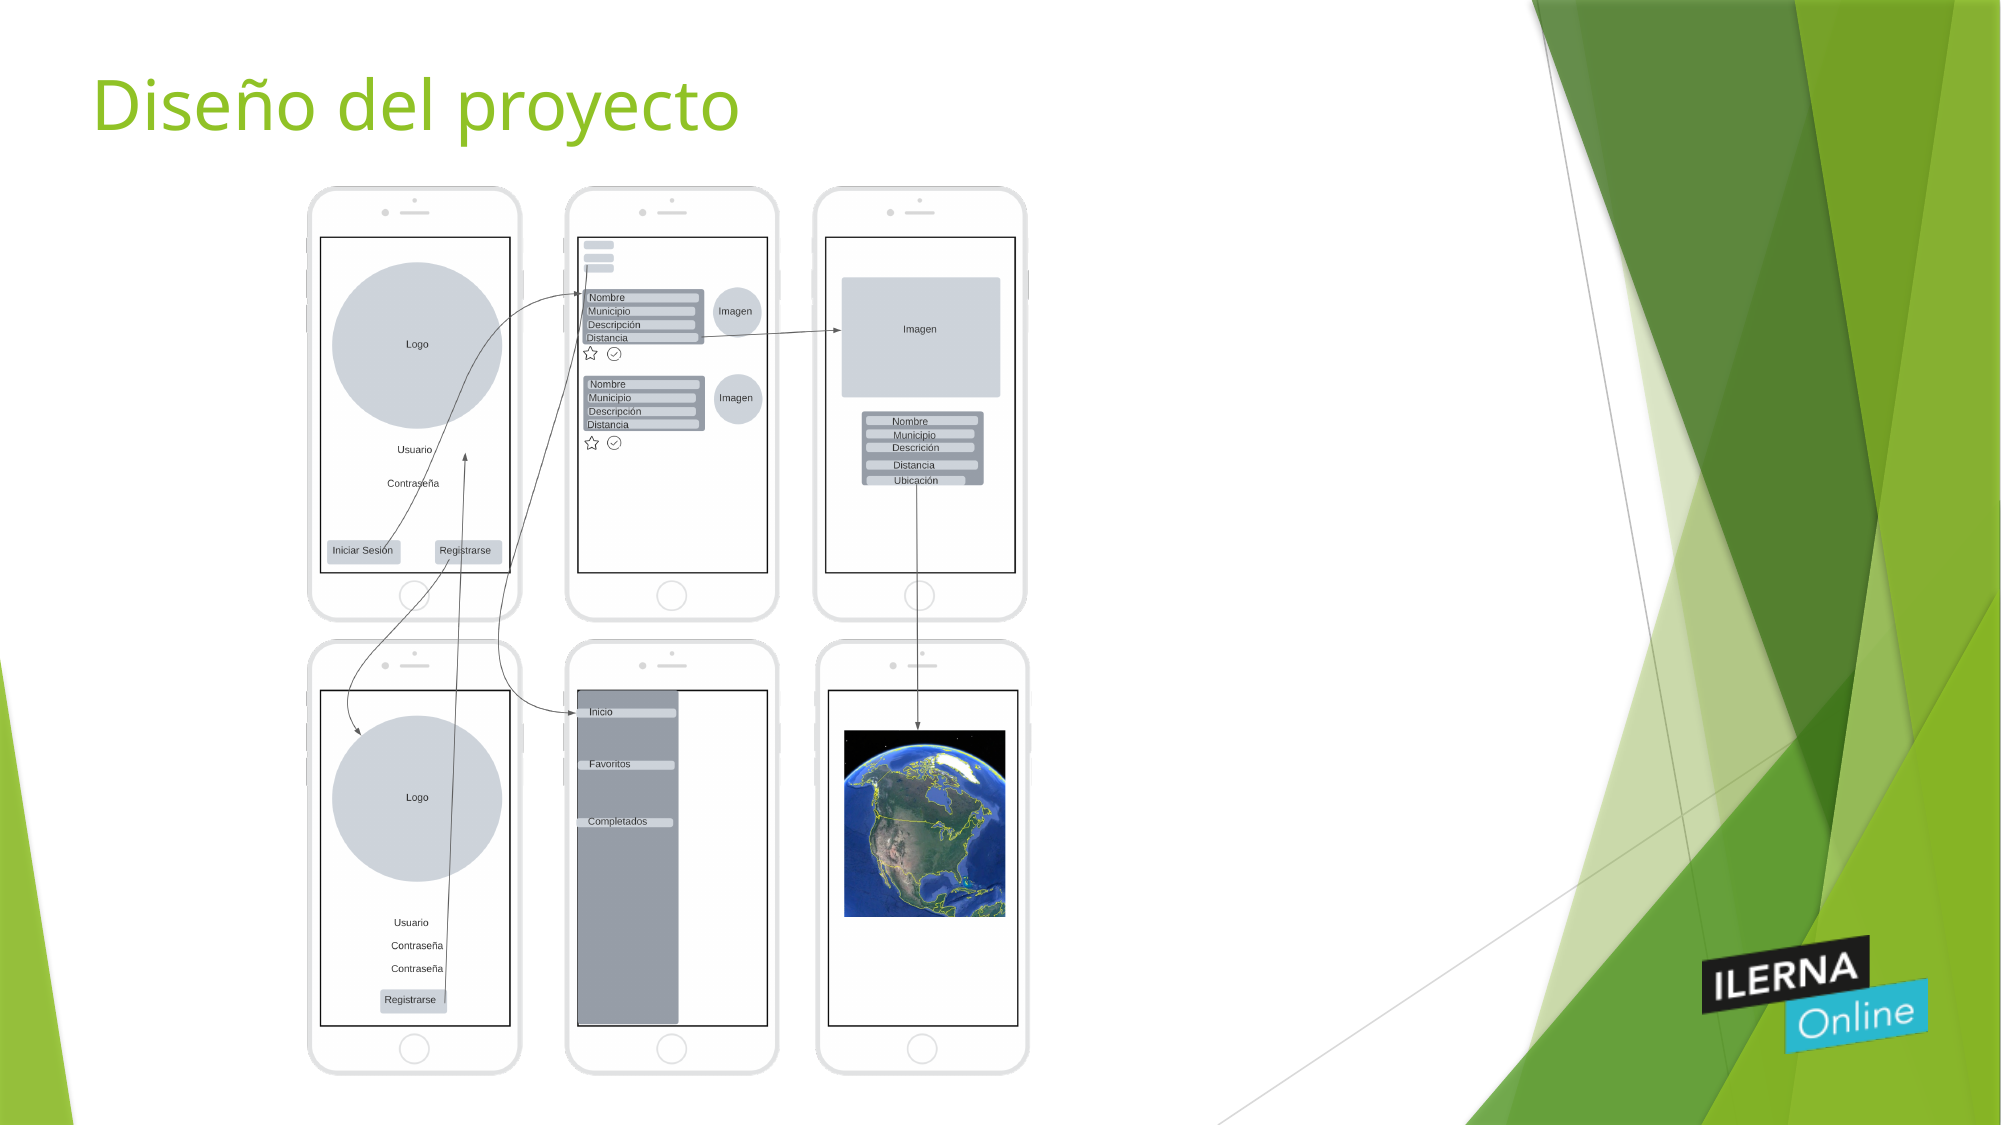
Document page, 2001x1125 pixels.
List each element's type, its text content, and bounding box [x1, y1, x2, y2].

title Diseño del proyecto [76, 52, 1182, 153]
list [296, 176, 1040, 1085]
picture [1702, 934, 1929, 1055]
